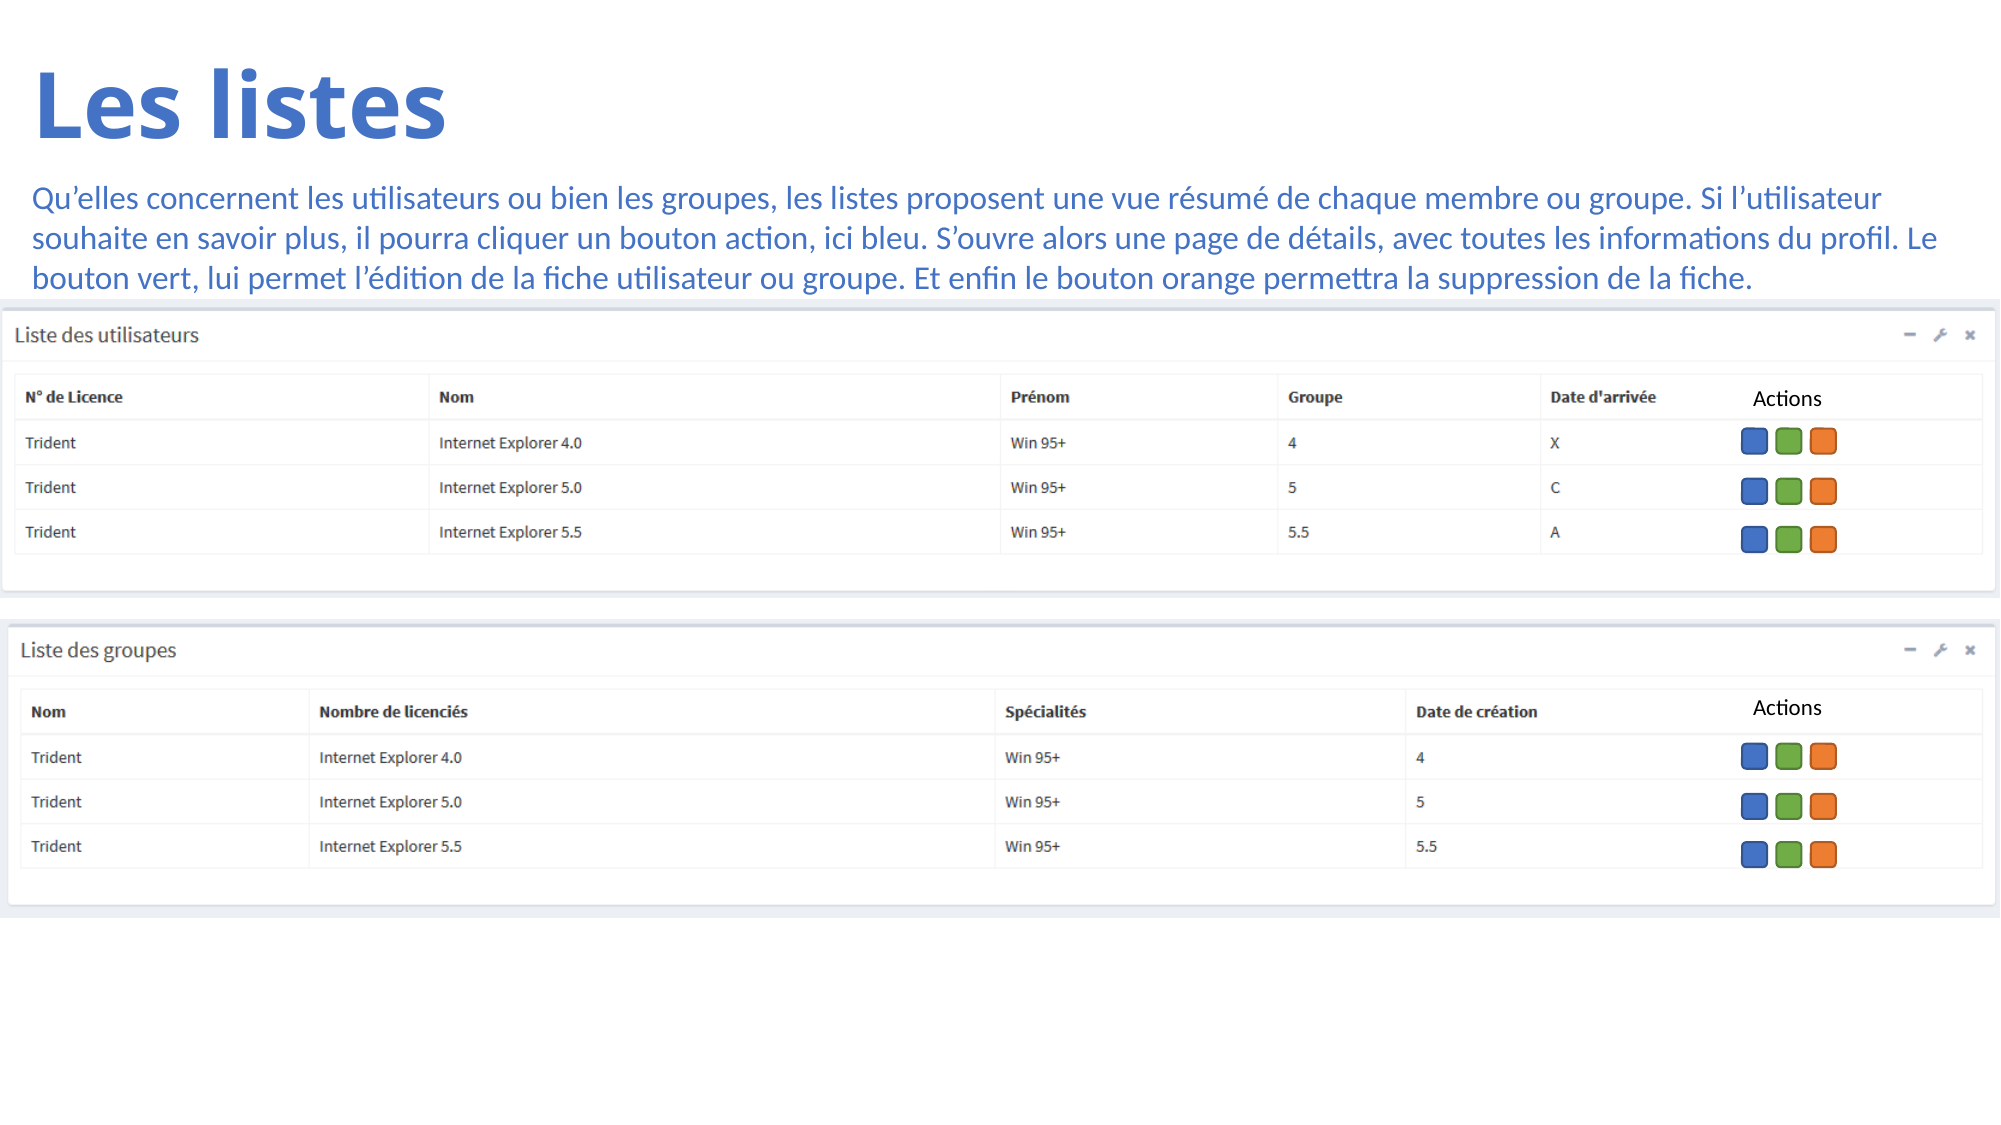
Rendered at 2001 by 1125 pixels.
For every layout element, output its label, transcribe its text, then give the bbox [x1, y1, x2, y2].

picture [0, 299, 2000, 598]
text_box Qu’elles concernent les utilisateurs ou bien les groupes, les listes proposent une vue résumé de chaque membre ou groupe. Si l’utilisateur souhaite en savoir plus, il pourra cliquer un bouton action, ici bleu. S’ouvre alors une page de détails, avec toutes les informations du profil. Le bouton vert, lui permet l’édition de la fiche utilisateur ou groupe. Et enfin le bouton orange permettra la suppression de la fiche. [17, 169, 1985, 299]
picture [0, 619, 2000, 918]
title Les listes [17, 0, 1743, 169]
